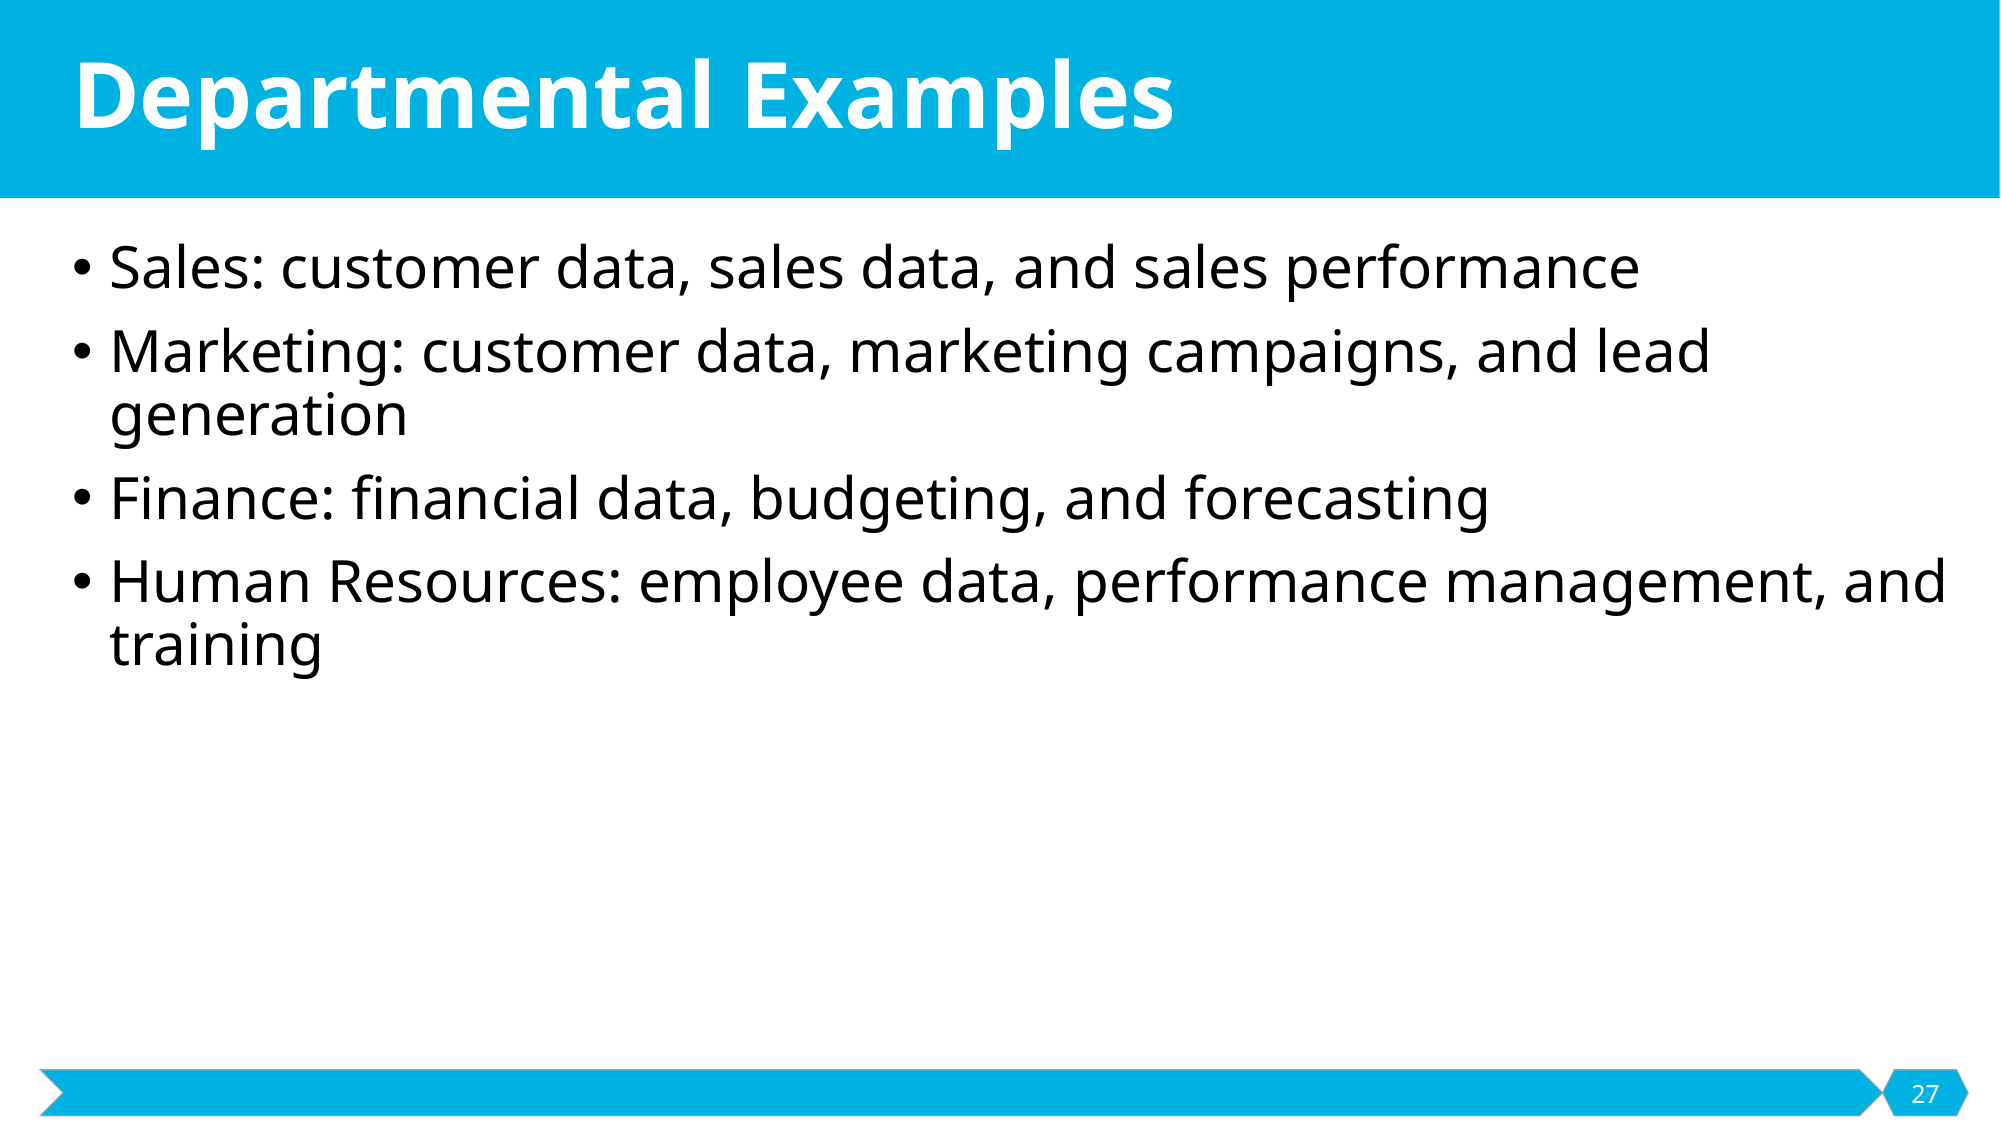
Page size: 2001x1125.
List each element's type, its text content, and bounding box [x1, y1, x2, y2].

slide_number 27 [1882, 1065, 1969, 1125]
title Departmental Examples [56, 0, 1969, 199]
list Sales: customer data, sales data, and sales performance Marketing: customer data, marketing campaigns, and lead generation Finance: financial data, budgeting, and forecasting Human Resources: employee data, performance management, and training [56, 230, 1969, 1010]
